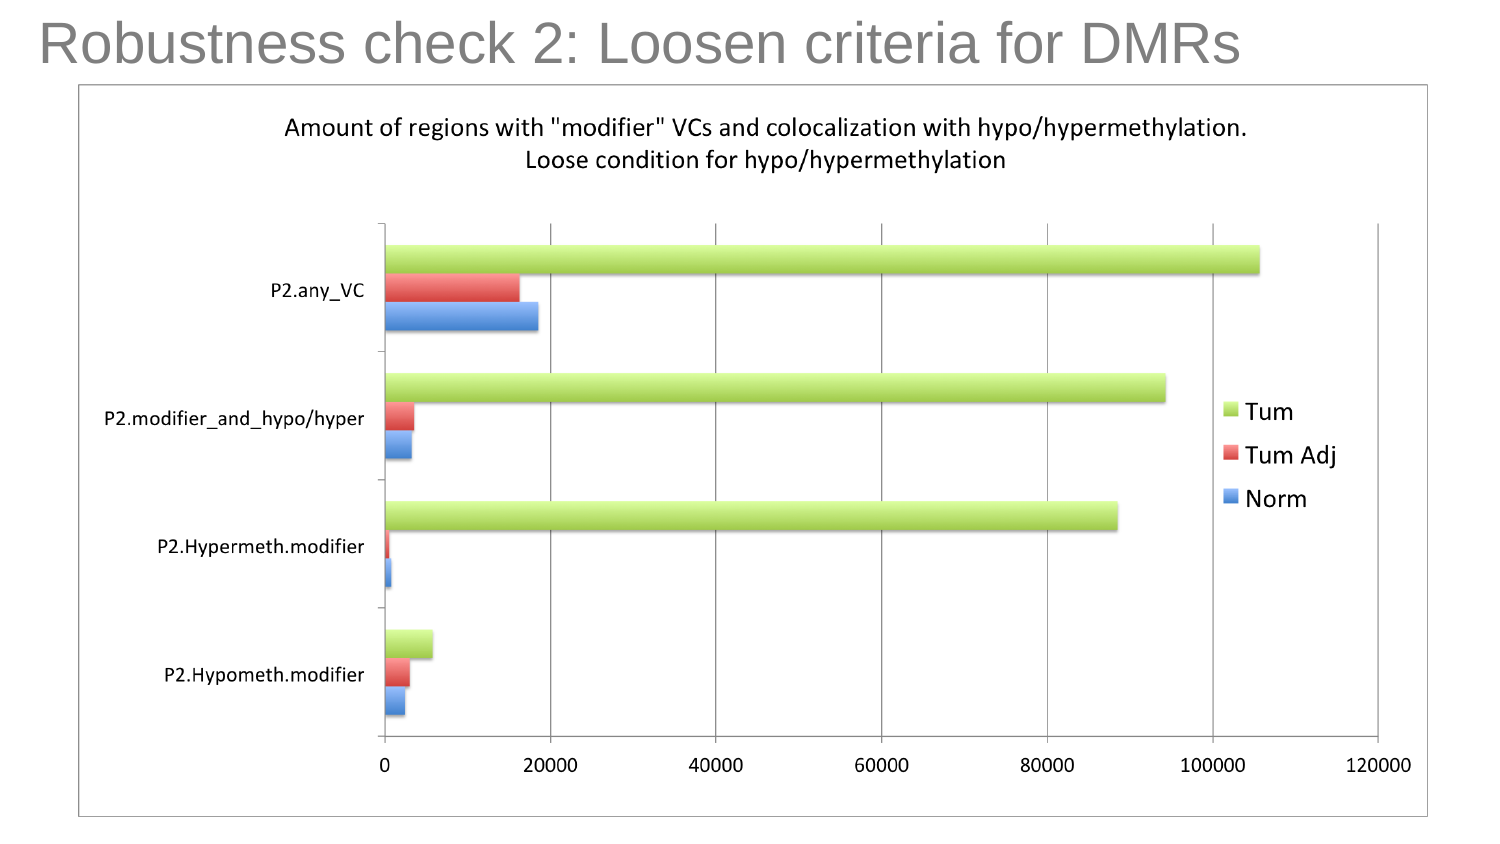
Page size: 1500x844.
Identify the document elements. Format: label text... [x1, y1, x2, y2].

title Robustness check 2: Loosen criteria for DMRs [24, 0, 1422, 85]
picture [77, 84, 1428, 817]
